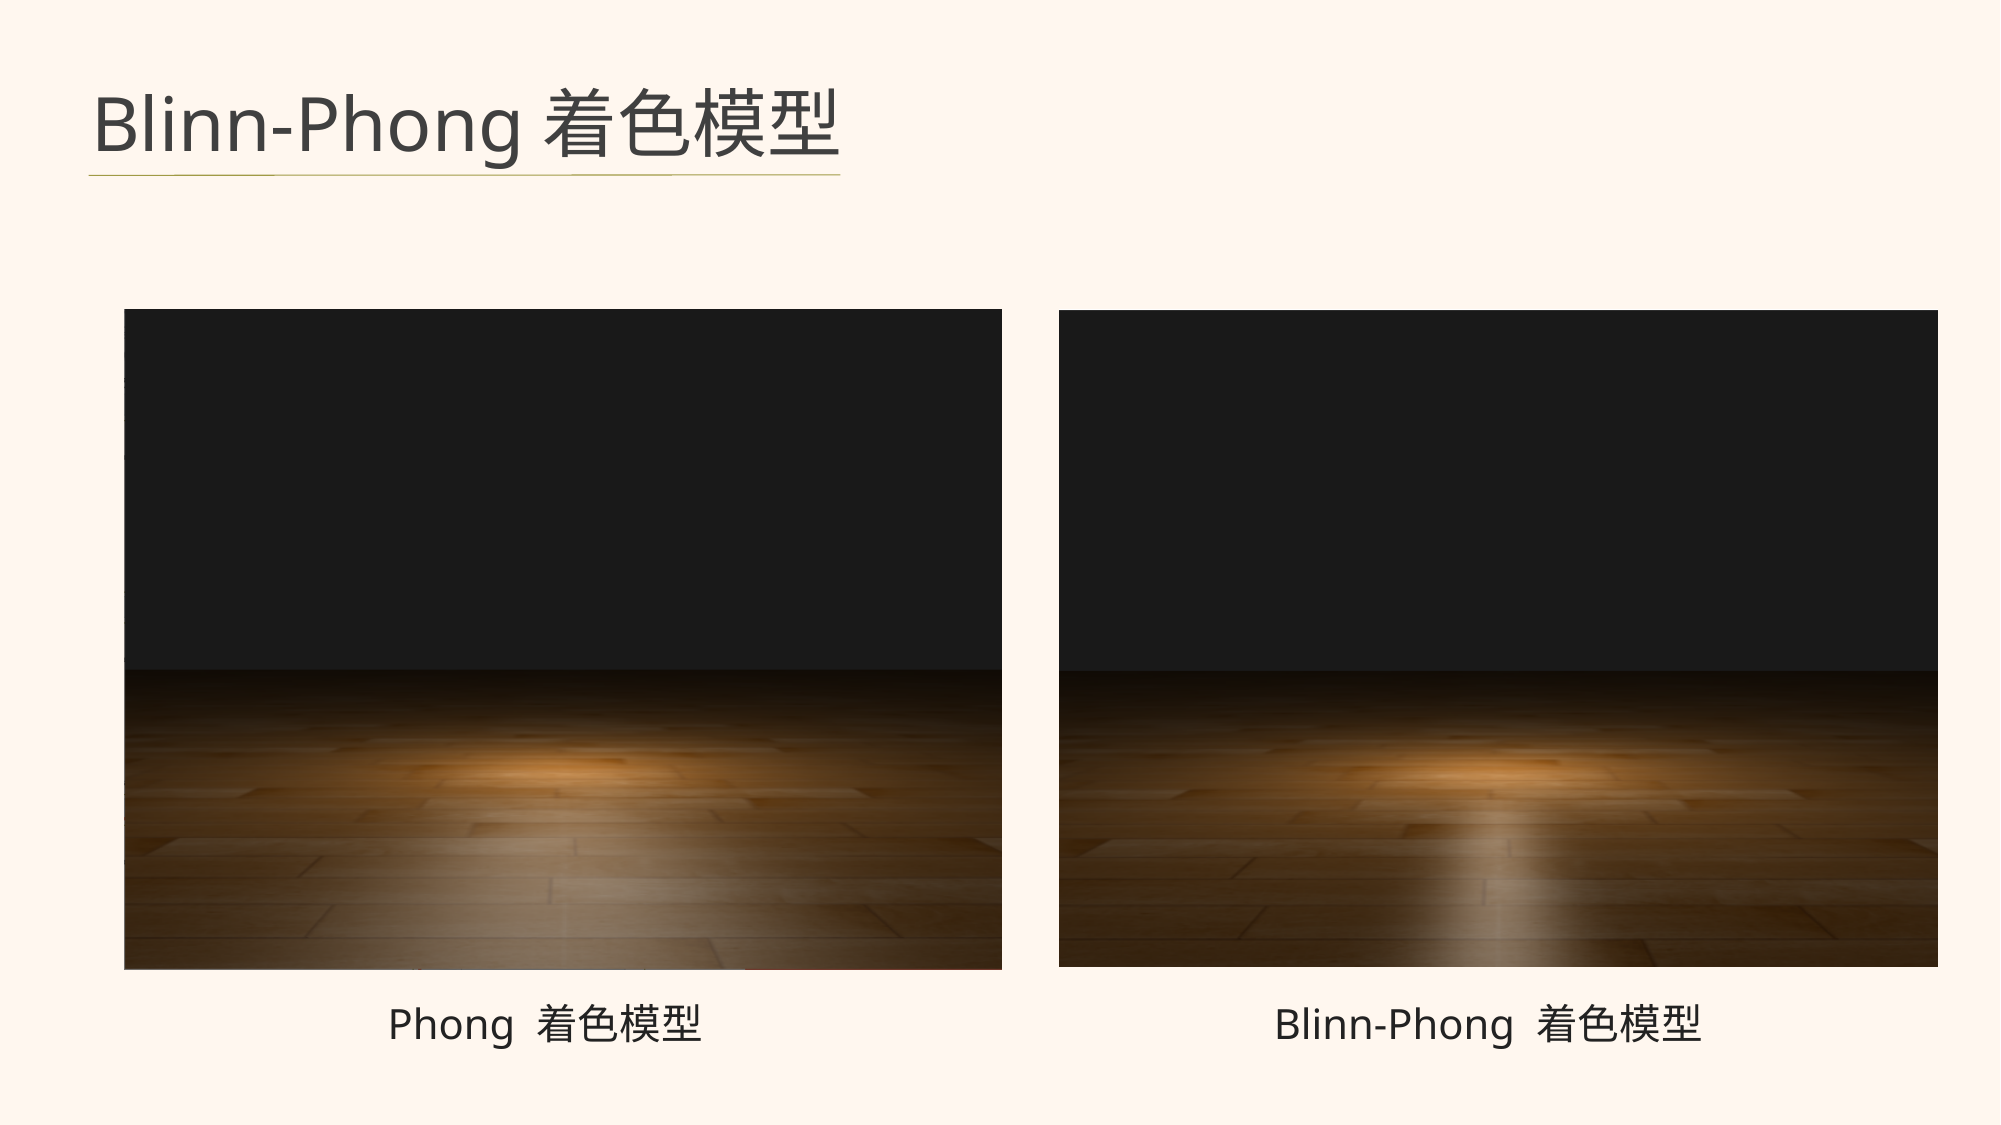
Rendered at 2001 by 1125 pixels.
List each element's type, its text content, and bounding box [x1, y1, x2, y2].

picture [1059, 309, 1938, 967]
text_box Phong 着色模型 [372, 990, 753, 1055]
text_box Blinn-Phong 着色模型 [1259, 990, 1739, 1055]
text_box Blinn-Phong着色模型 [76, 69, 858, 174]
picture [123, 309, 1002, 970]
